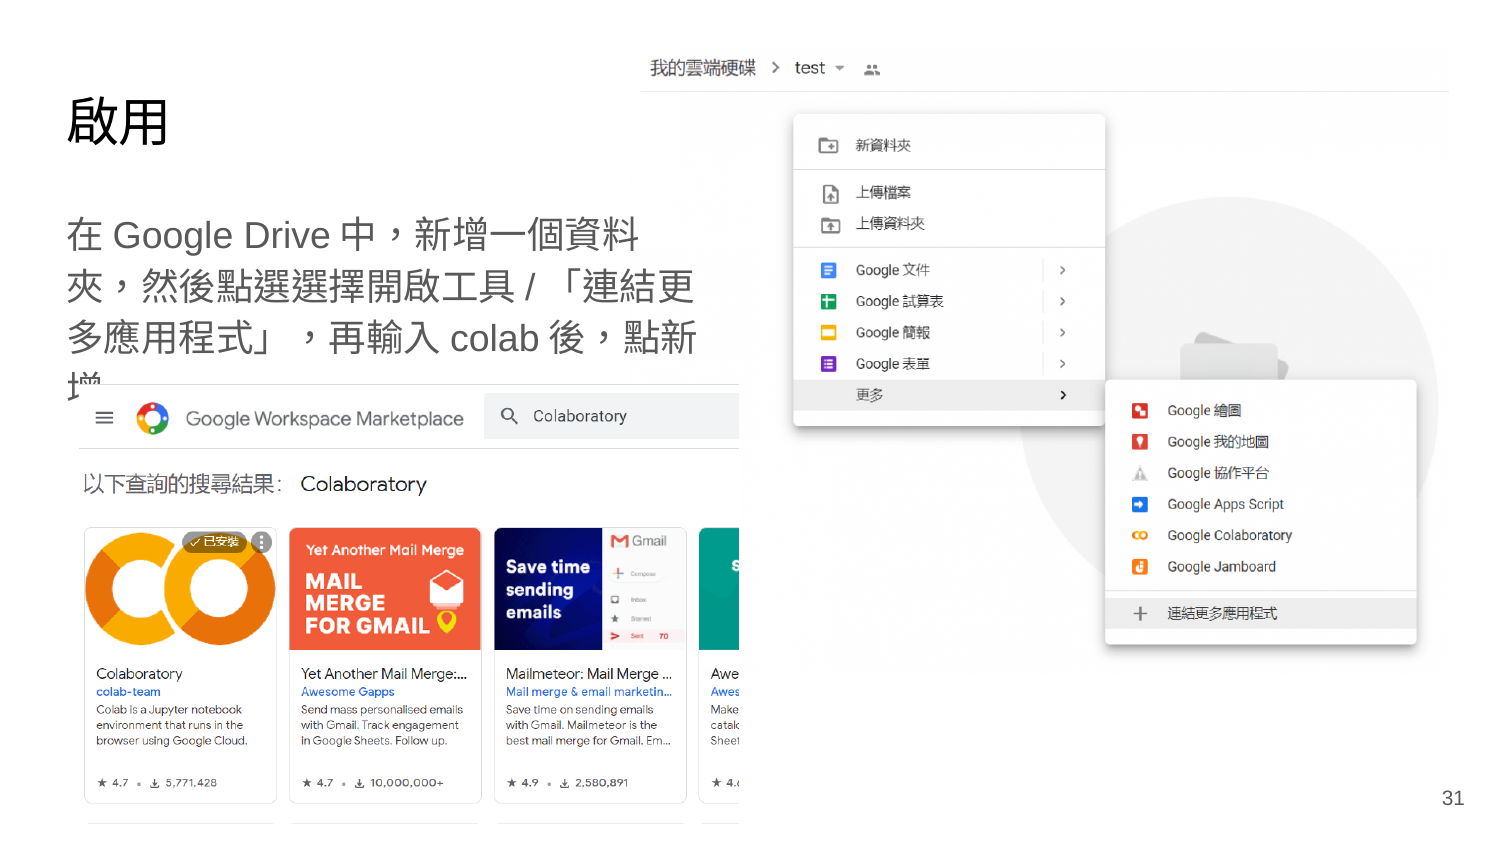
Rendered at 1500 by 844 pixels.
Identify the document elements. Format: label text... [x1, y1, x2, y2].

title 啟用 [51, 72, 622, 167]
list 在Google Drive中，新增一個資料夾，然後點選選擇開啟工具/「連結更多應用程式」，再輸入colab後，點新增 [51, 189, 622, 750]
slide_number ‹#› [1389, 764, 1480, 830]
picture [79, 46, 1450, 824]
